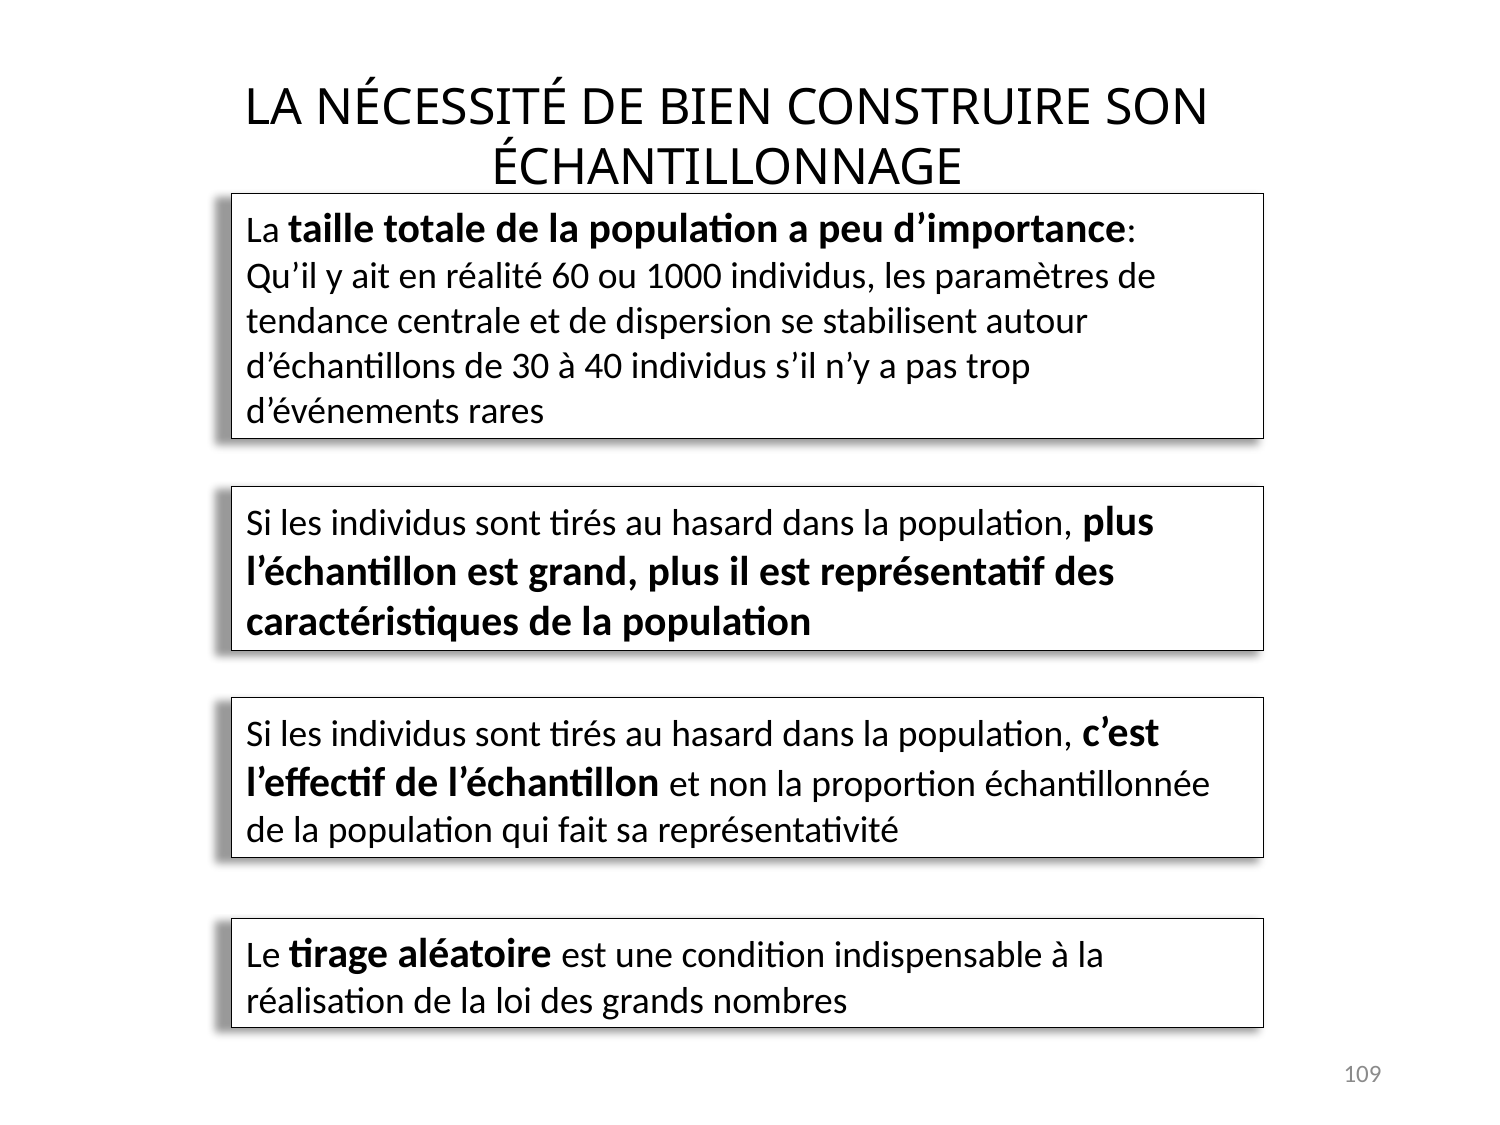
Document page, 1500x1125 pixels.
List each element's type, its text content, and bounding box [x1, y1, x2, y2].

text_box Si les individus sont tirés au hasard dans la population, plus l’échantillon est grand, plus il est représentatif des caractéristiques de la population [231, 486, 1264, 651]
text_box La taille totale de la population a peu d’importance: Qu’il y ait en réalité 60 ou 1000 individus, les paramètres de tendance centrale et de dispersion se stabilisent autour d’échantillons de 30 à 40 individus s’il n’y a pas trop d’événements rares [231, 203, 1264, 439]
text_box La nécessité de bien construire son échantillonnage [94, 67, 1360, 203]
slide_number 109 [1059, 1042, 1397, 1103]
text_box Le tirage aléatoire est une condition indispensable à la réalisation de la loi des grands nombres [231, 918, 1264, 1028]
text_box Si les individus sont tirés au hasard dans la population, c’est l’effectif de l’échantillon et non la proportion échantillonnée de la population qui fait sa représentativité [231, 697, 1264, 858]
